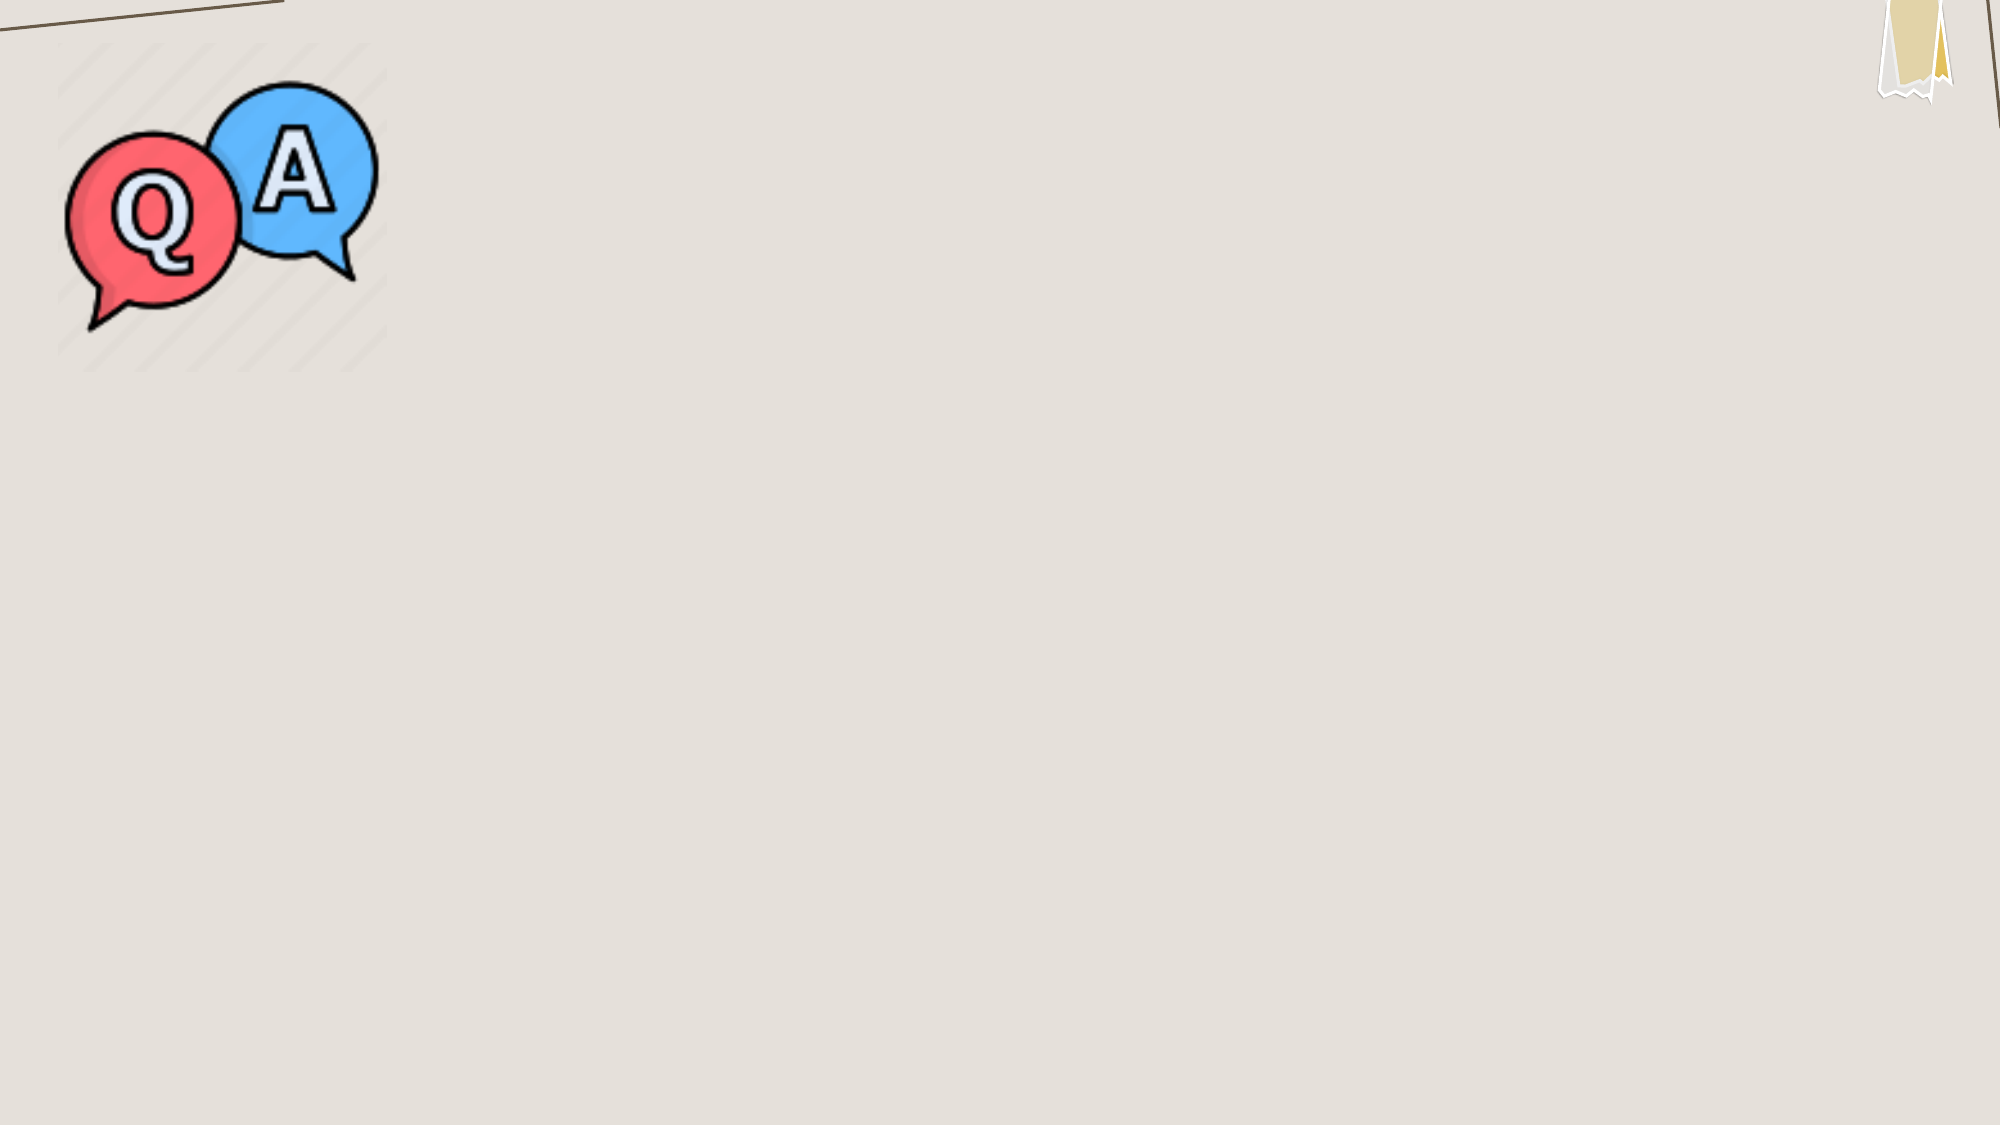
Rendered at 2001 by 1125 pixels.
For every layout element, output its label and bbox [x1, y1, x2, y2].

text_box [1878, 0, 1943, 104]
text_box [1971, 3, 2000, 125]
text_box [8, 0, 276, 67]
picture [58, 43, 387, 372]
text_box [1935, 11, 1953, 86]
